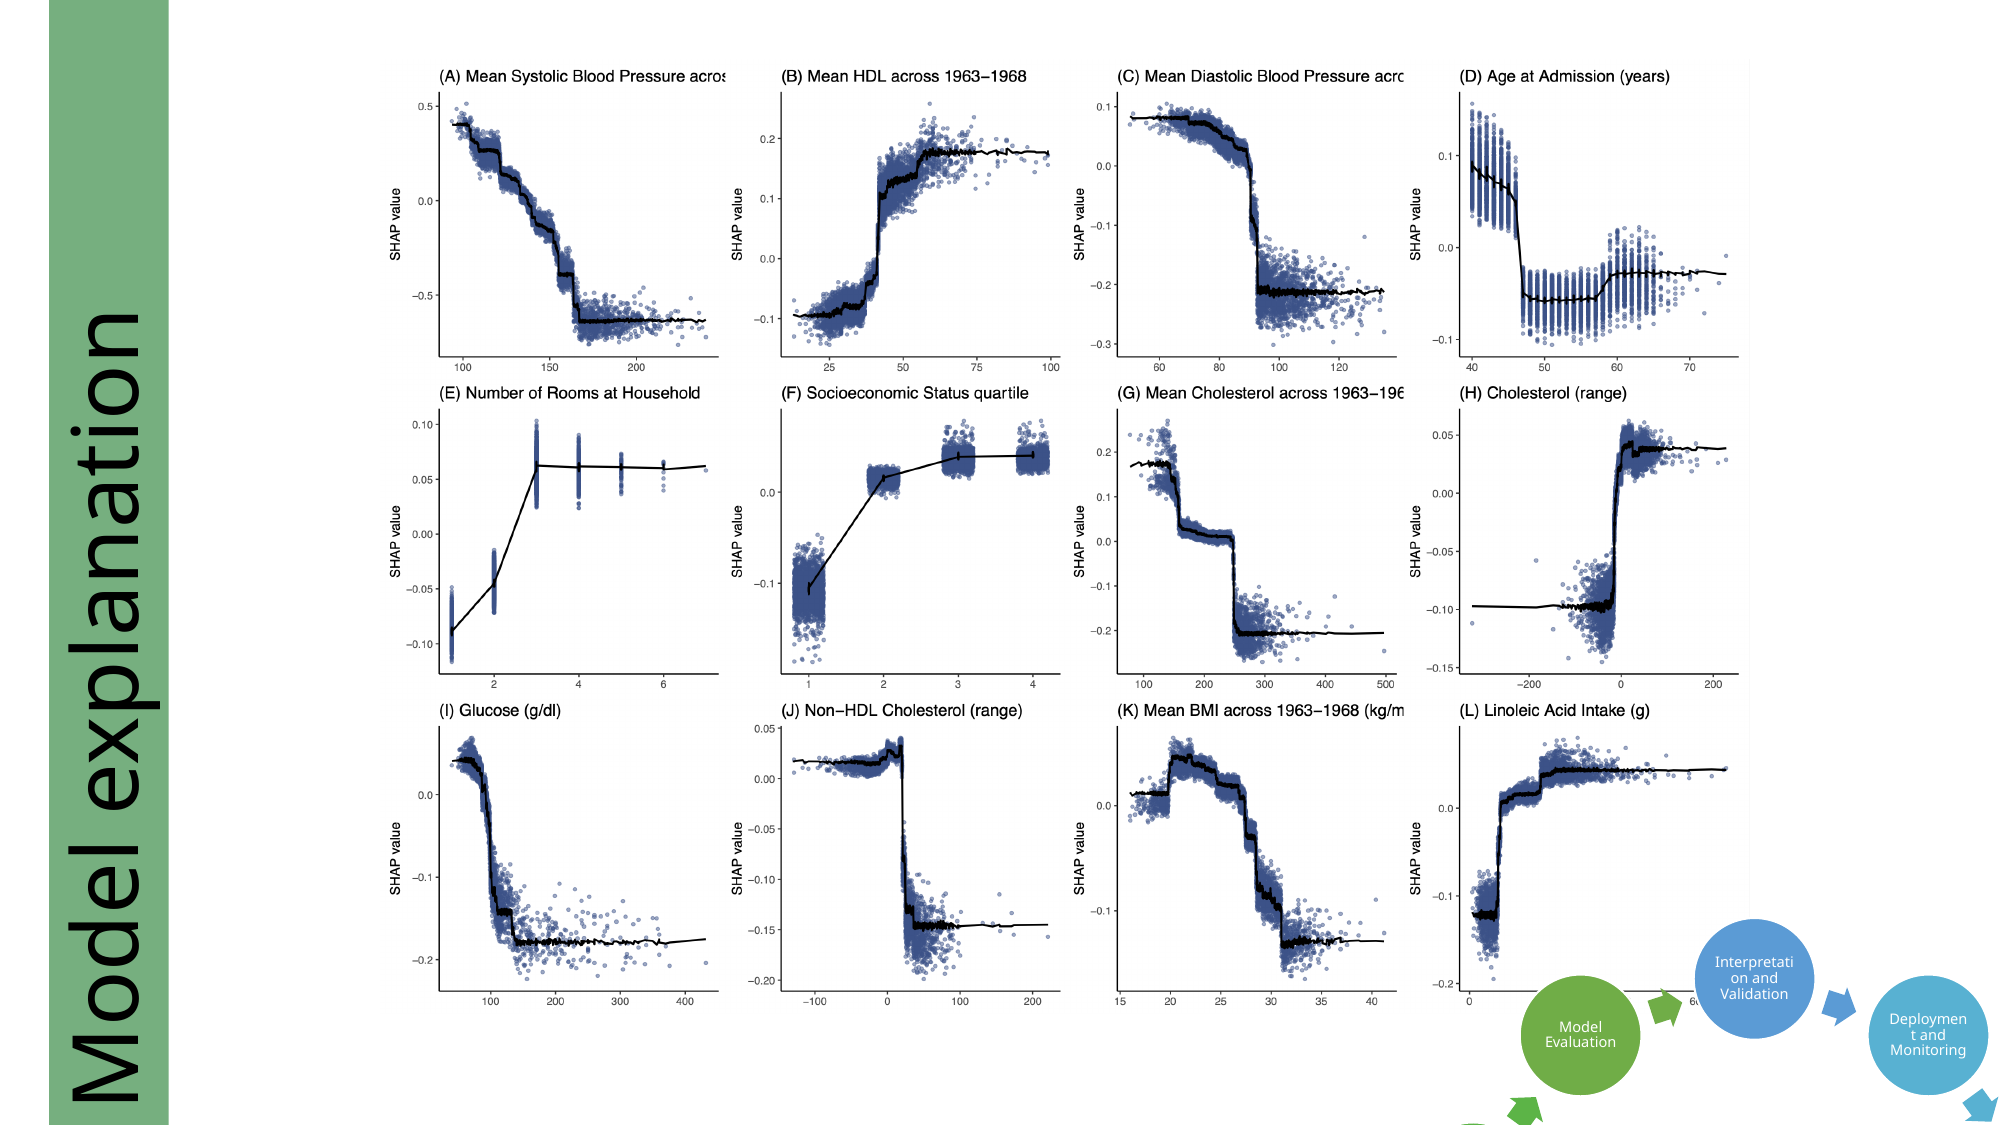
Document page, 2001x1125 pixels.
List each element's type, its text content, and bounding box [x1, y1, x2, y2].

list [380, 59, 1750, 1014]
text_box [1373, 917, 2000, 1125]
title Model explanation [0, 0, 218, 1125]
